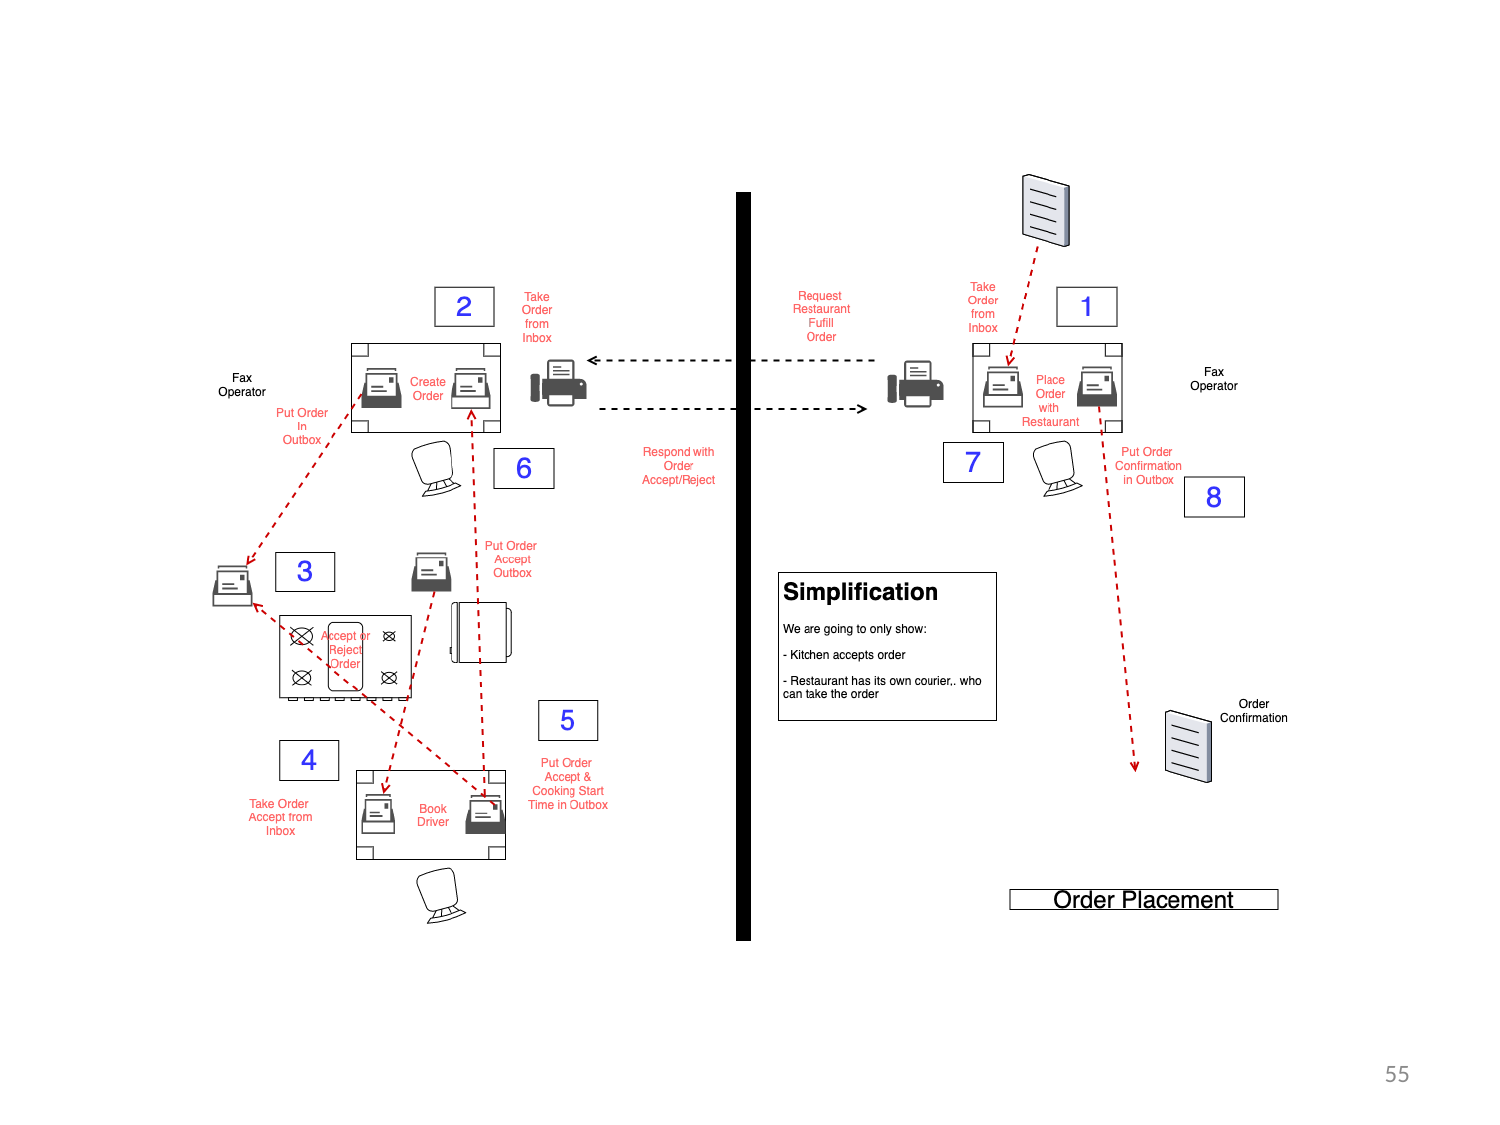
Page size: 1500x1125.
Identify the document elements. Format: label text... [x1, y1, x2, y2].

slide_number 55 [1074, 1042, 1425, 1103]
picture [212, 174, 1288, 941]
